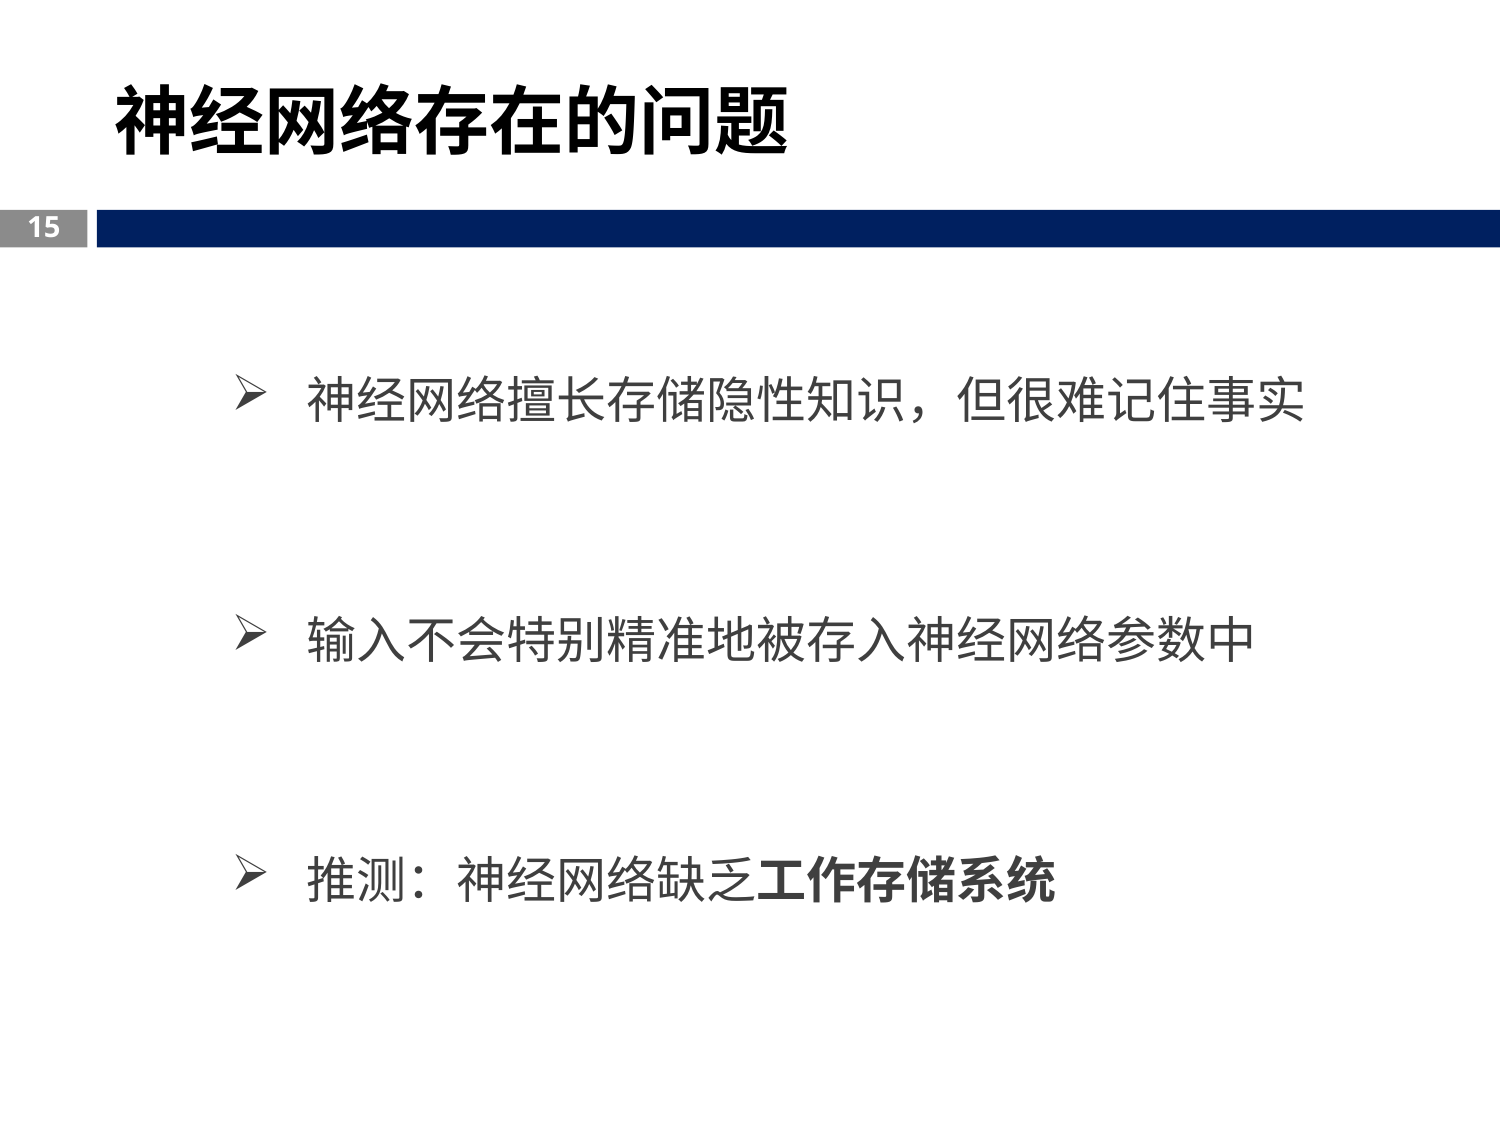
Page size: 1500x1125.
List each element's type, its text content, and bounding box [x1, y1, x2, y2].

text_box 神经网络存在的问题 [99, 37, 1438, 200]
text_box 神经网络擅长存储隐性知识，但很难记住事实 输入不会特别精准地被存入神经网络参数中 推测：神经网络缺乏工作存储系统 [141, 361, 1322, 917]
slide_number 15 [0, 208, 88, 249]
